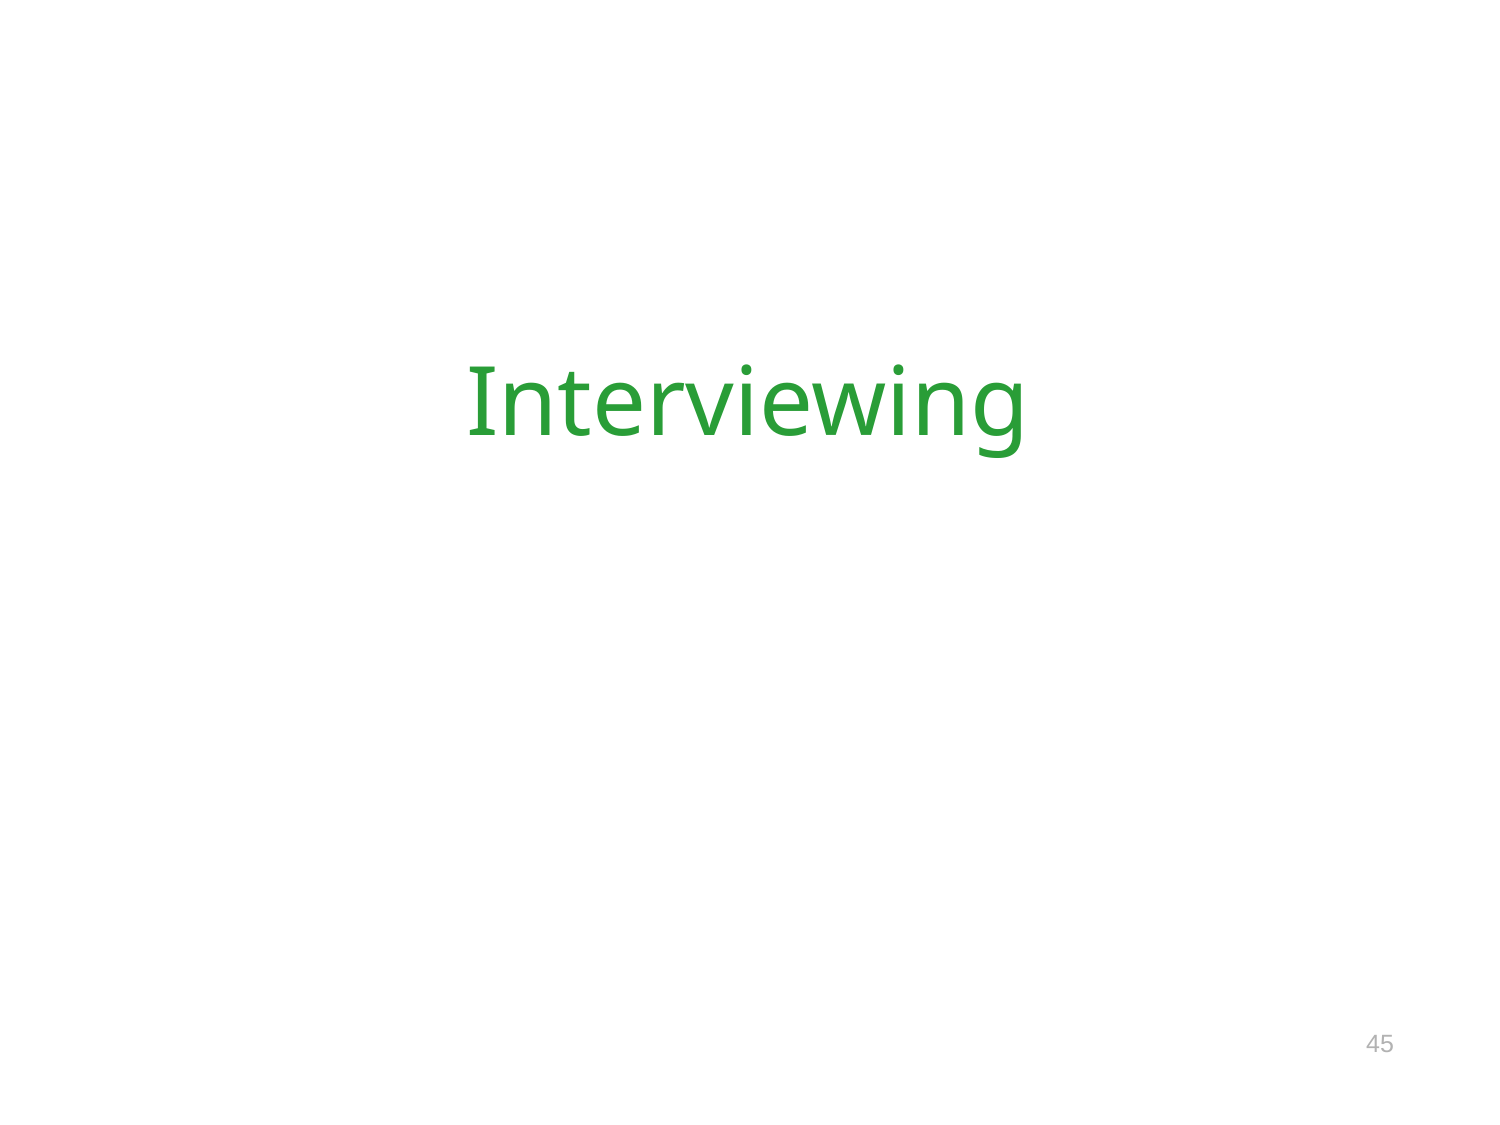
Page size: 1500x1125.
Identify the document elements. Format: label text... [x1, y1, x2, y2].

title Interviewing [148, 92, 1348, 713]
footer 45 [934, 1012, 1410, 1073]
